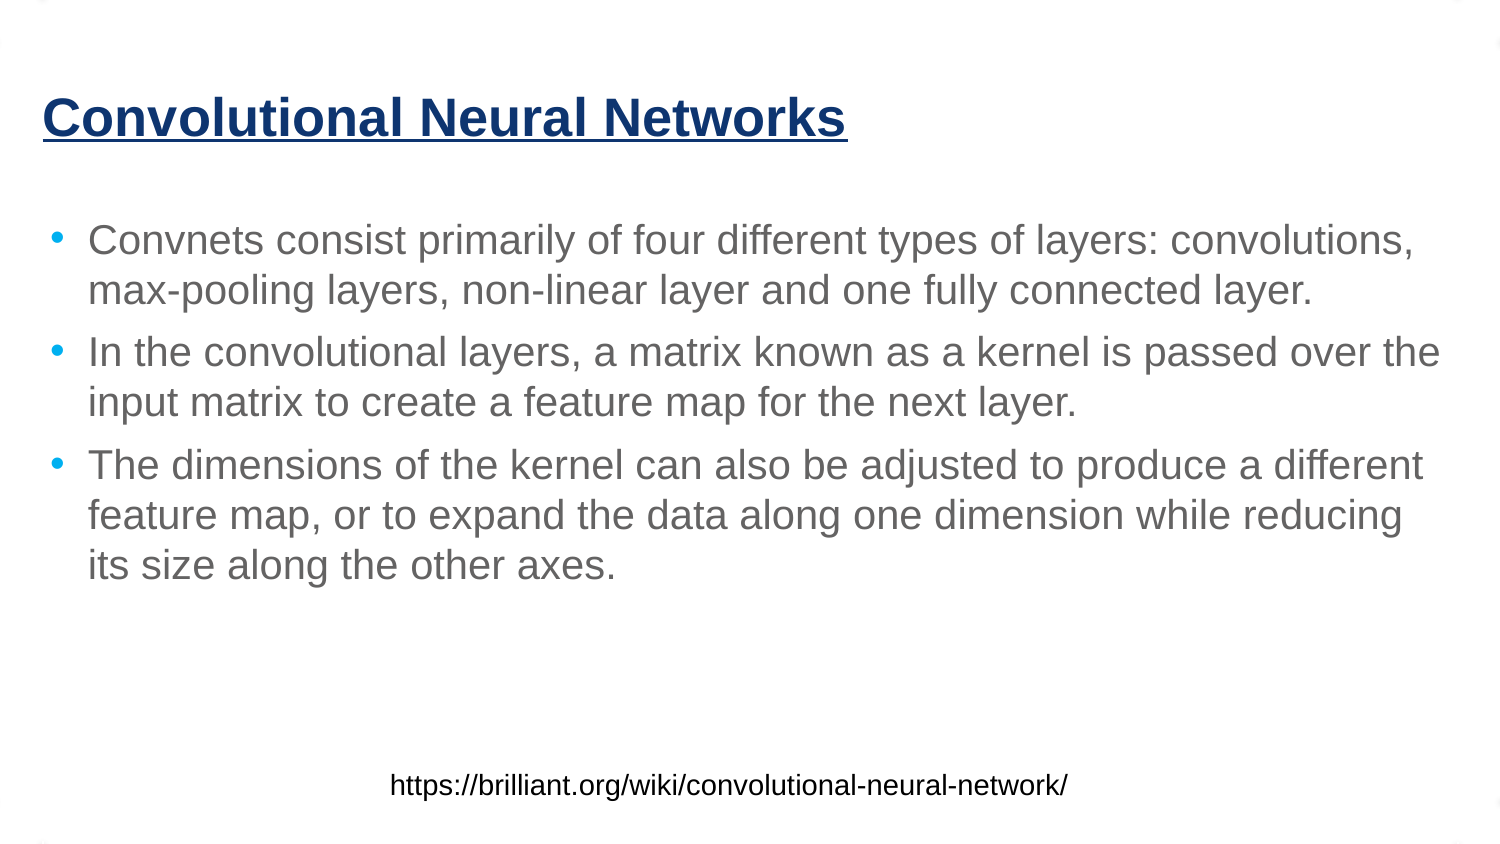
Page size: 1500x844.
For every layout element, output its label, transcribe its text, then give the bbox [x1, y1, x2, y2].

list Convnets consist primarily of four different types of layers: convolutions, max-pooling layers, non-linear layer and one fully connected layer. In the convolutional layers, a matrix known as a kernel is passed over the input matrix to create a feature map for the next layer. The dimensions of the kernel can also be adjusted to produce a different feature map, or to expand the data along one dimension while reducing its size along the other axes. [42, 204, 1458, 777]
title Convolutional Neural Networks [42, 41, 1111, 193]
text_box https://brilliant.org/wiki/convolutional-neural-network/ [374, 759, 1113, 809]
